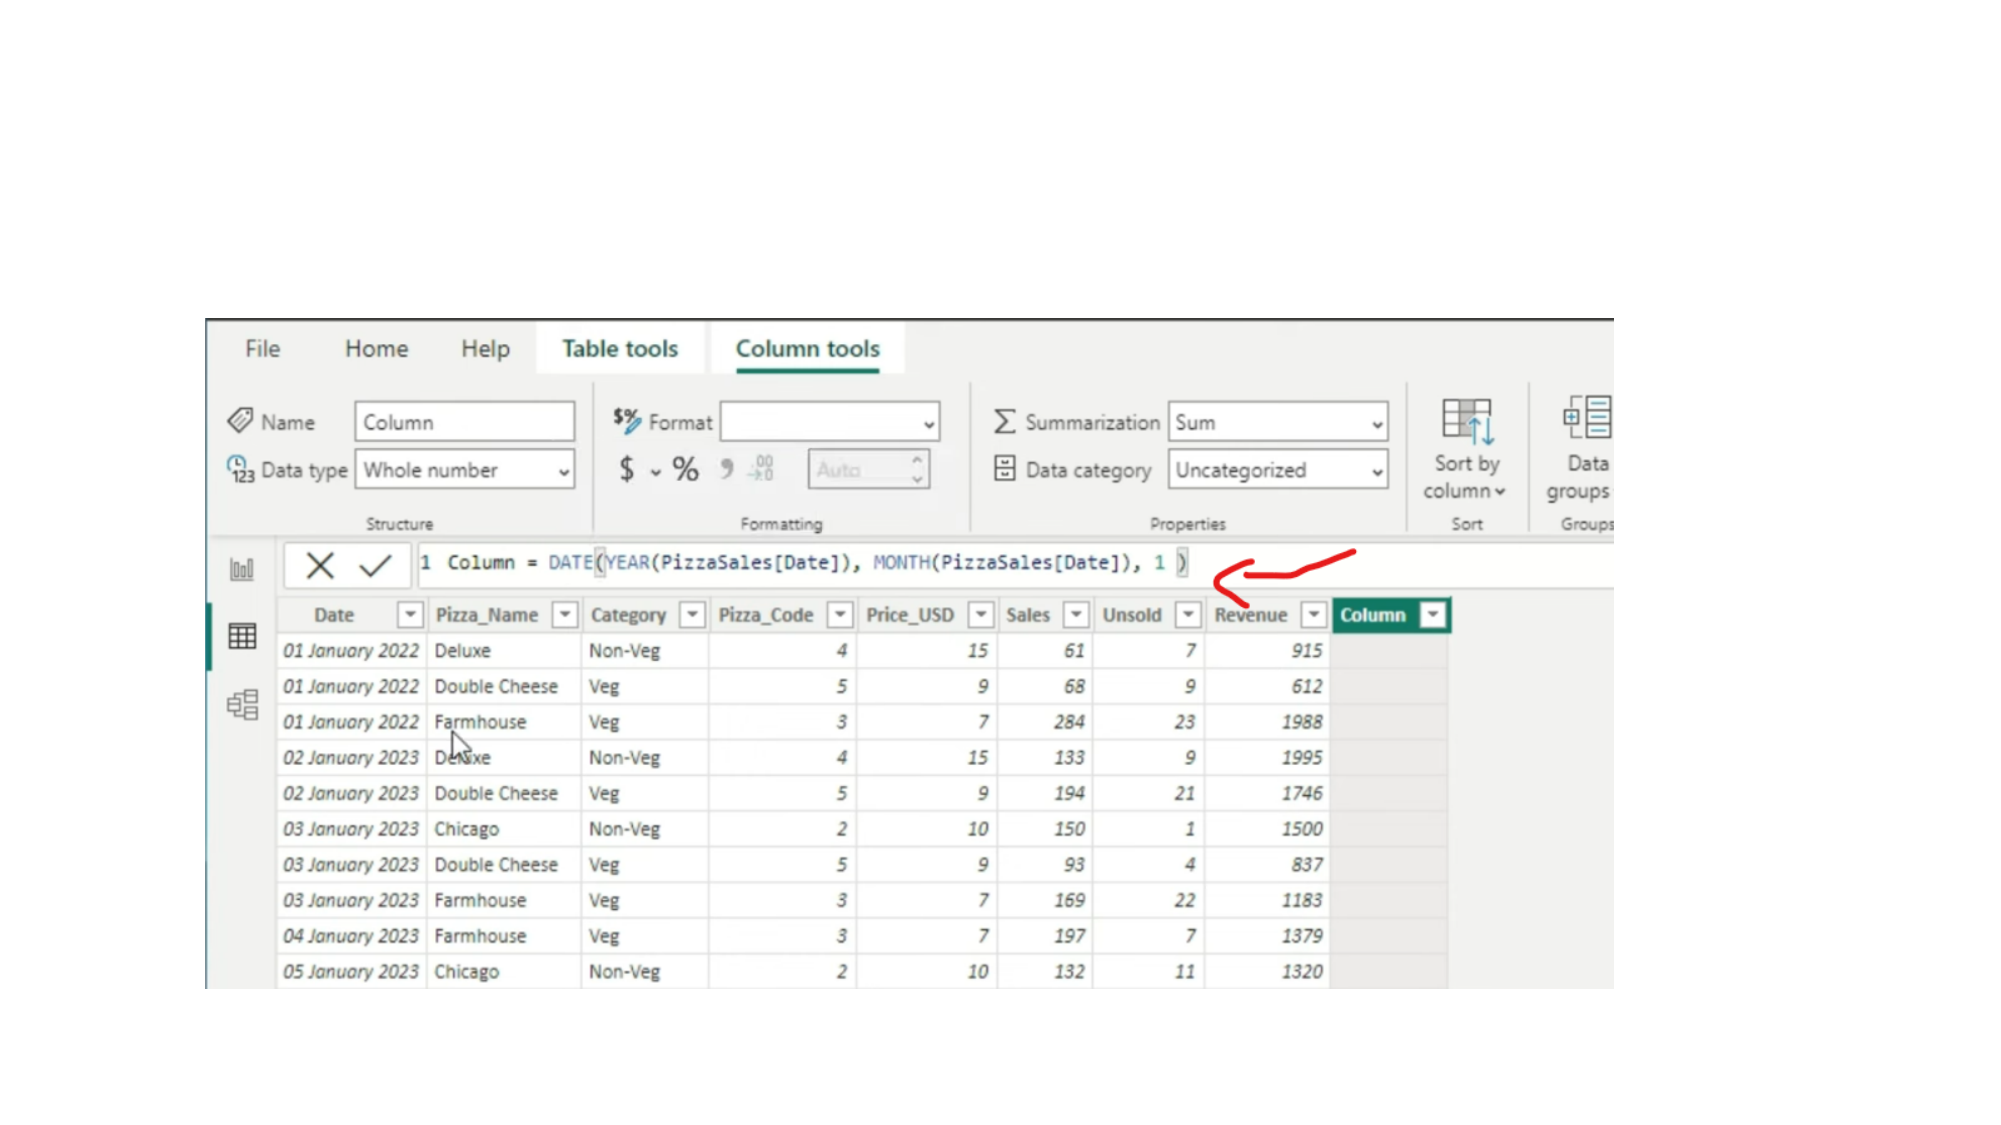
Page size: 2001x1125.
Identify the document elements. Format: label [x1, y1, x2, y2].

list [204, 318, 1614, 989]
